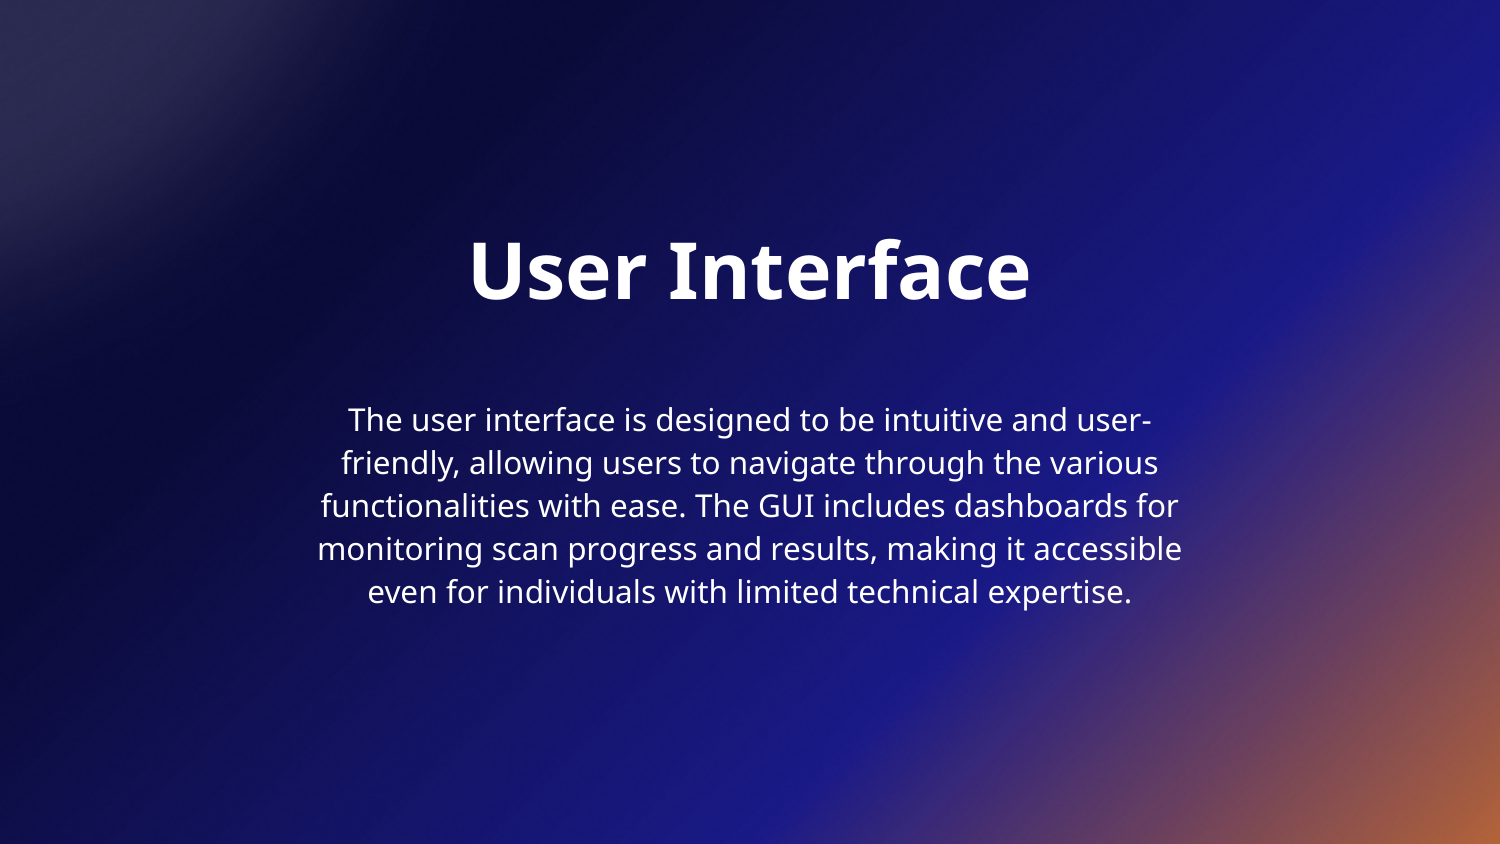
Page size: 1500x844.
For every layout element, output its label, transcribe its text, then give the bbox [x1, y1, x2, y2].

picture [0, 0, 1500, 844]
title User Interface [287, 200, 1213, 338]
subtitle The user interface is designed to be intuitive and user-friendly, allowing users to navigate through the various functionalities with ease. The GUI includes dashboards for monitoring scan progress and results, making it accessible even for individuals with limited technical expertise. [287, 367, 1213, 644]
